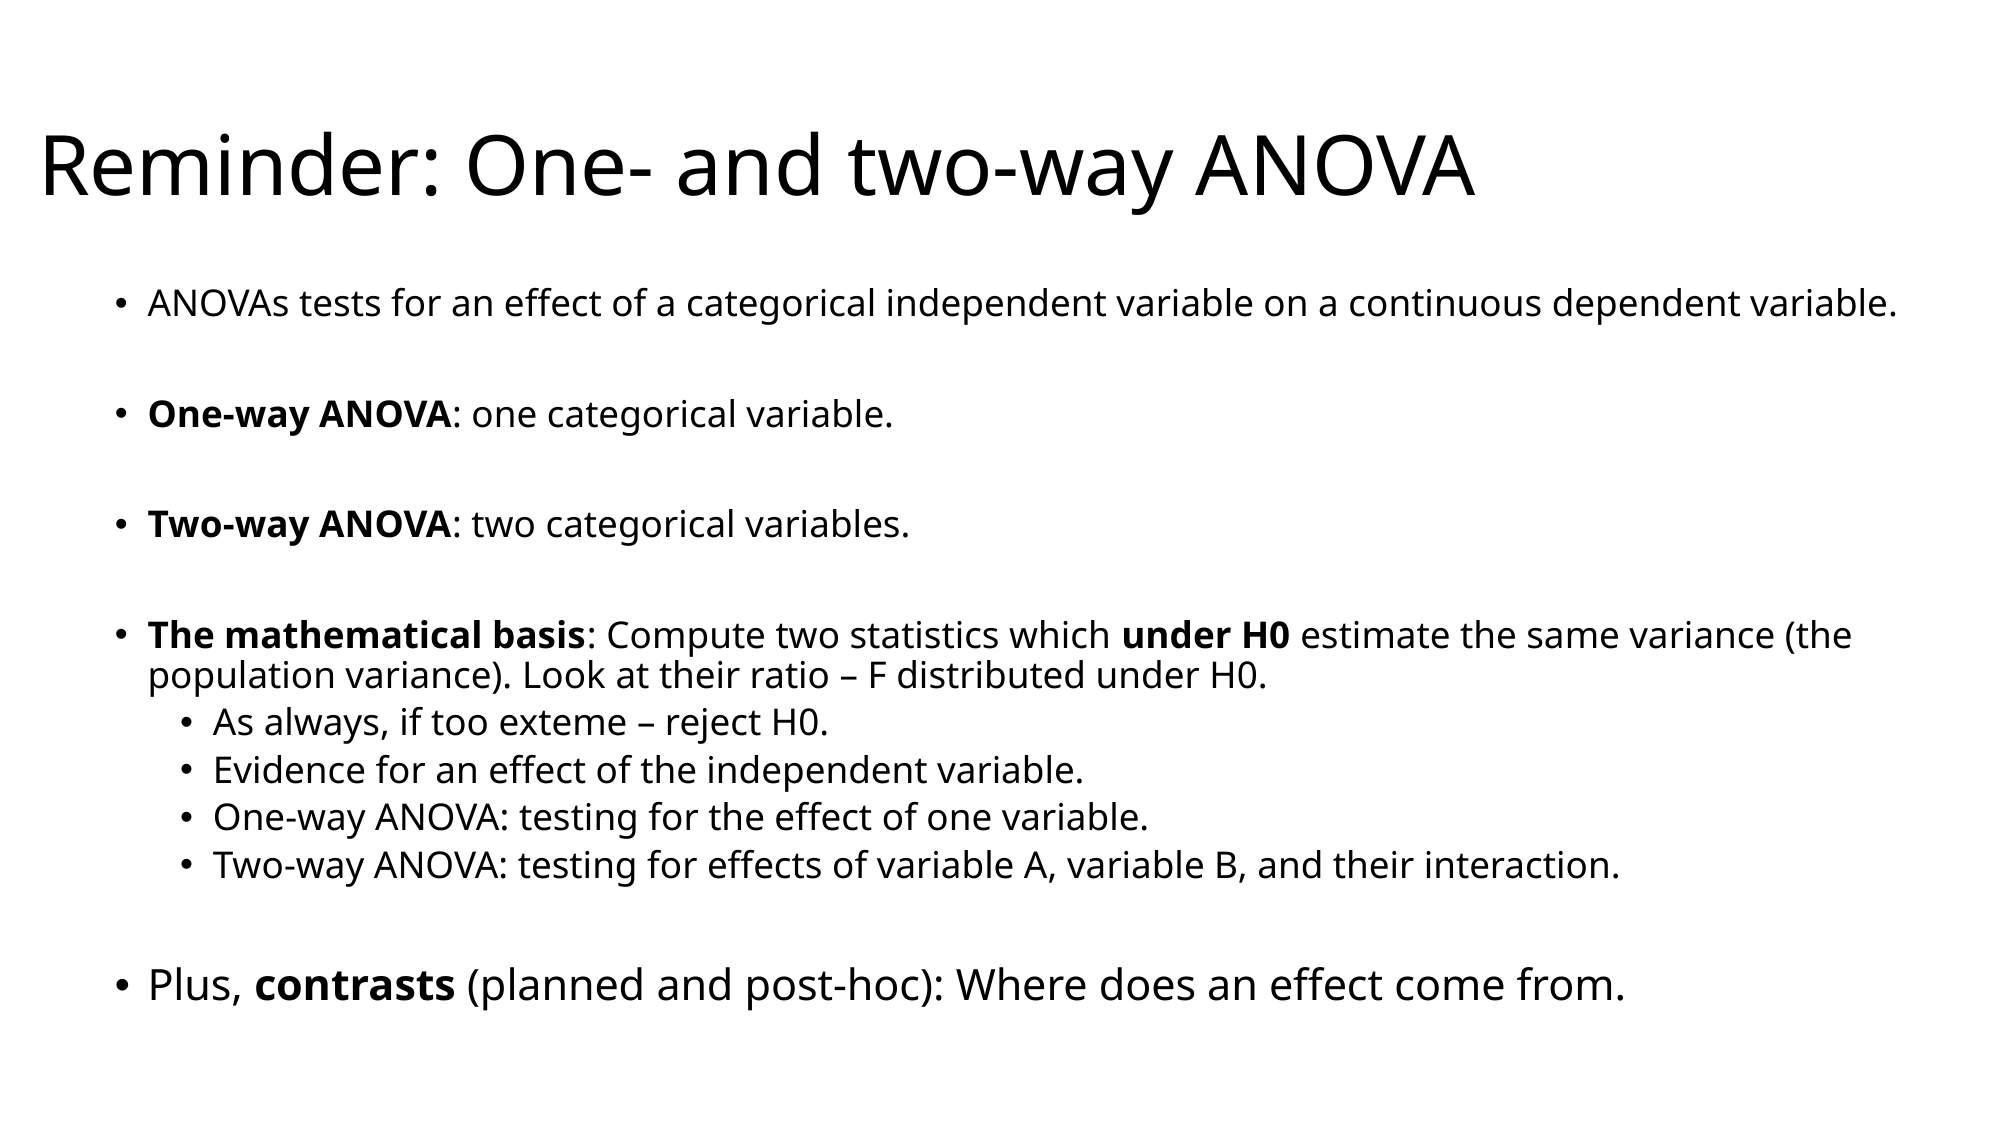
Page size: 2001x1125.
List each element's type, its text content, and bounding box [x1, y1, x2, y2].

list ANOVAs tests for an effect of a categorical independent variable on a continuous dependent variable. One-way ANOVA: one categorical variable. Two-way ANOVA: two categorical variables. The mathematical basis: Compute two statistics which under H0 estimate the same variance (the population variance). Look at their ratio – F distributed under H0. As always, if too exteme – reject H0. Evidence for an effect of the independent variable. One-way ANOVA: testing for the effect of one variable. Two-way ANOVA: testing for effects of variable A, variable B, and their interaction. Plus, contrasts (planned and post-hoc): Where does an effect come from. [99, 277, 1920, 1066]
title Reminder: One- and two-way ANOVA [23, 59, 1863, 278]
